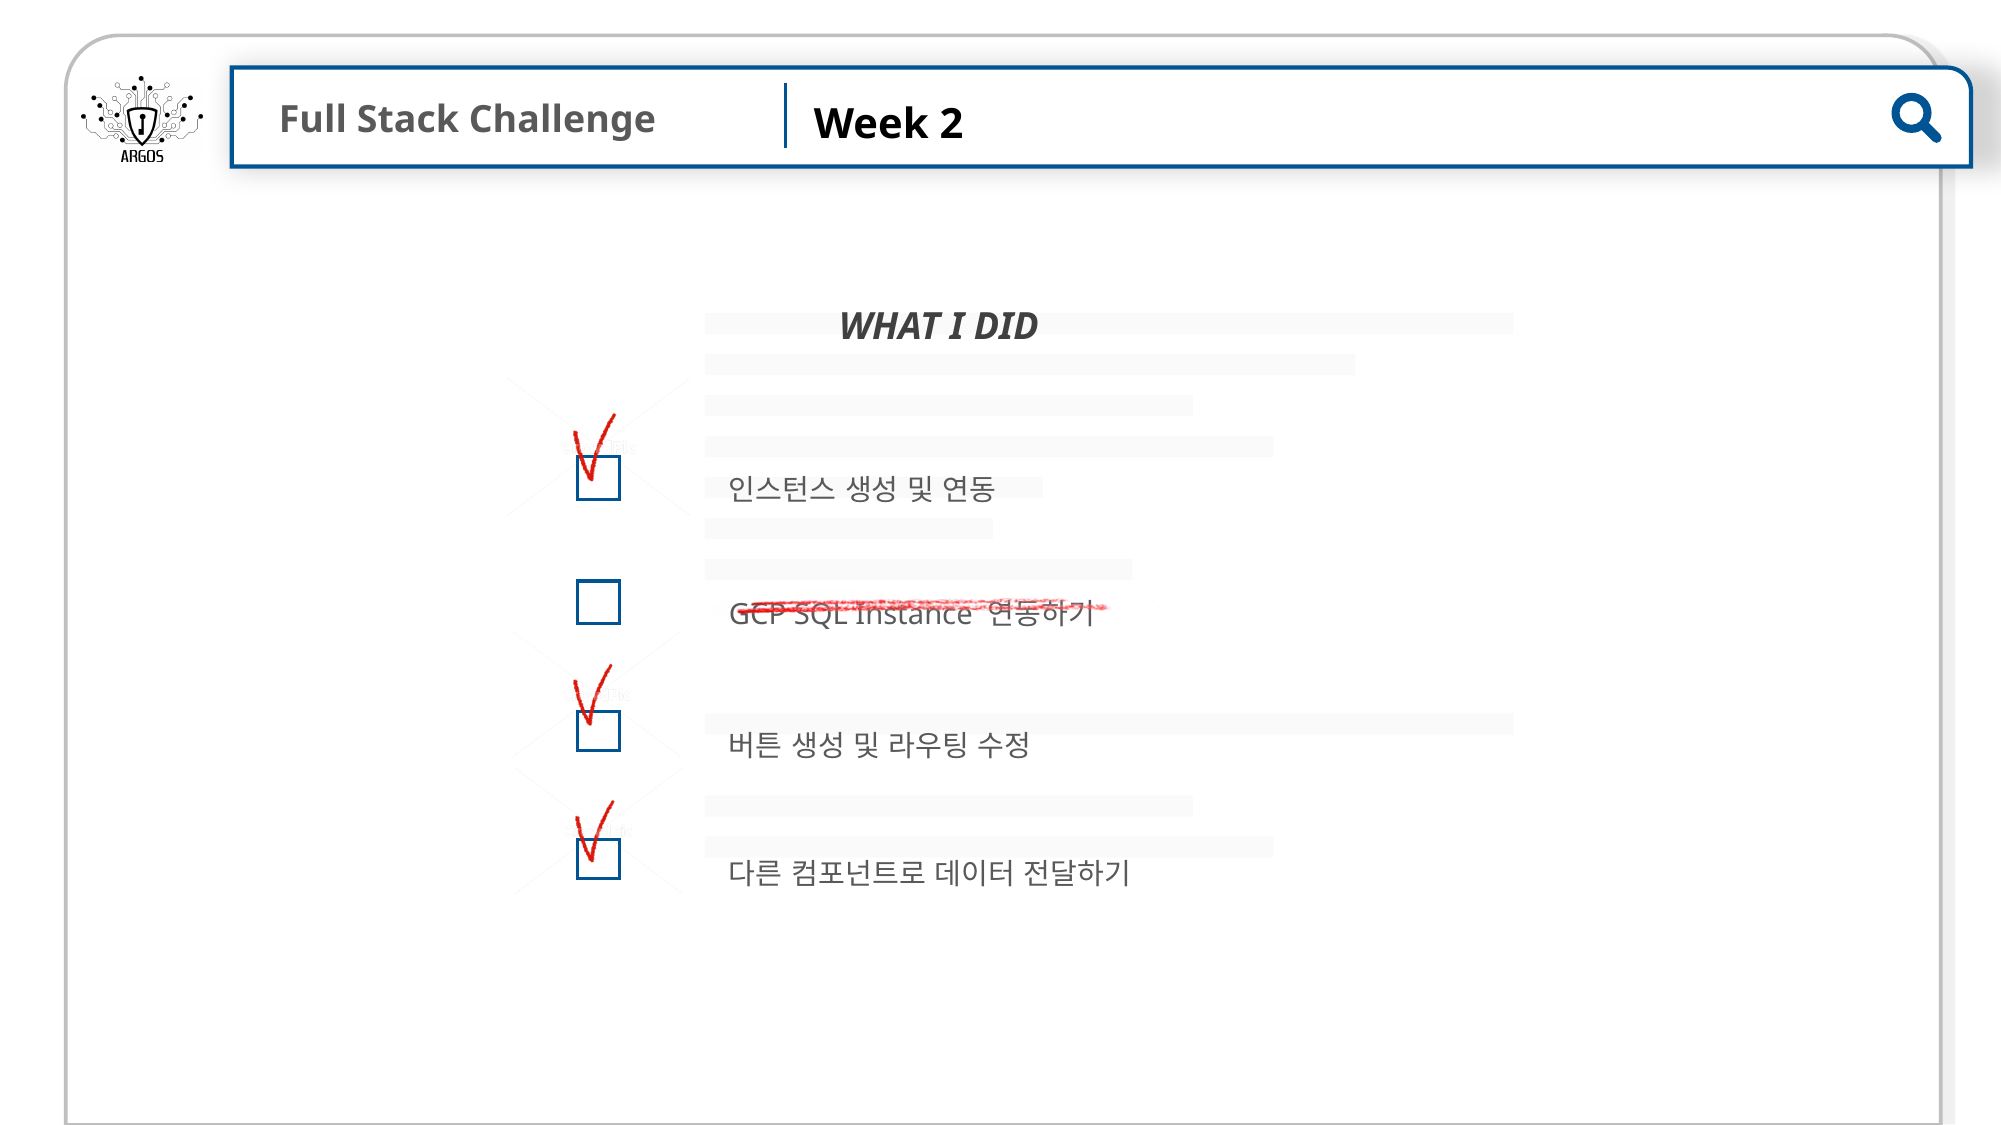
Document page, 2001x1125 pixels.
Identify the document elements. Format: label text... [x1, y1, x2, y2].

title Week 2 [799, 83, 1589, 167]
picture [690, 571, 1164, 635]
text_box WHAT I DID [823, 272, 1055, 355]
picture [512, 631, 681, 757]
picture [81, 76, 203, 162]
picture [514, 767, 683, 894]
text_box GCP SQL Instance 연동하기 [714, 570, 1499, 638]
picture [506, 377, 691, 516]
text_box 버튼 생성 및 라우팅 수정 [714, 702, 1581, 770]
text_box 인스턴스 생성 및 연동 [714, 446, 1581, 514]
text_box 다른 컴포넌트로 데이터 전달하기 [714, 830, 1499, 898]
text_box [576, 580, 620, 625]
